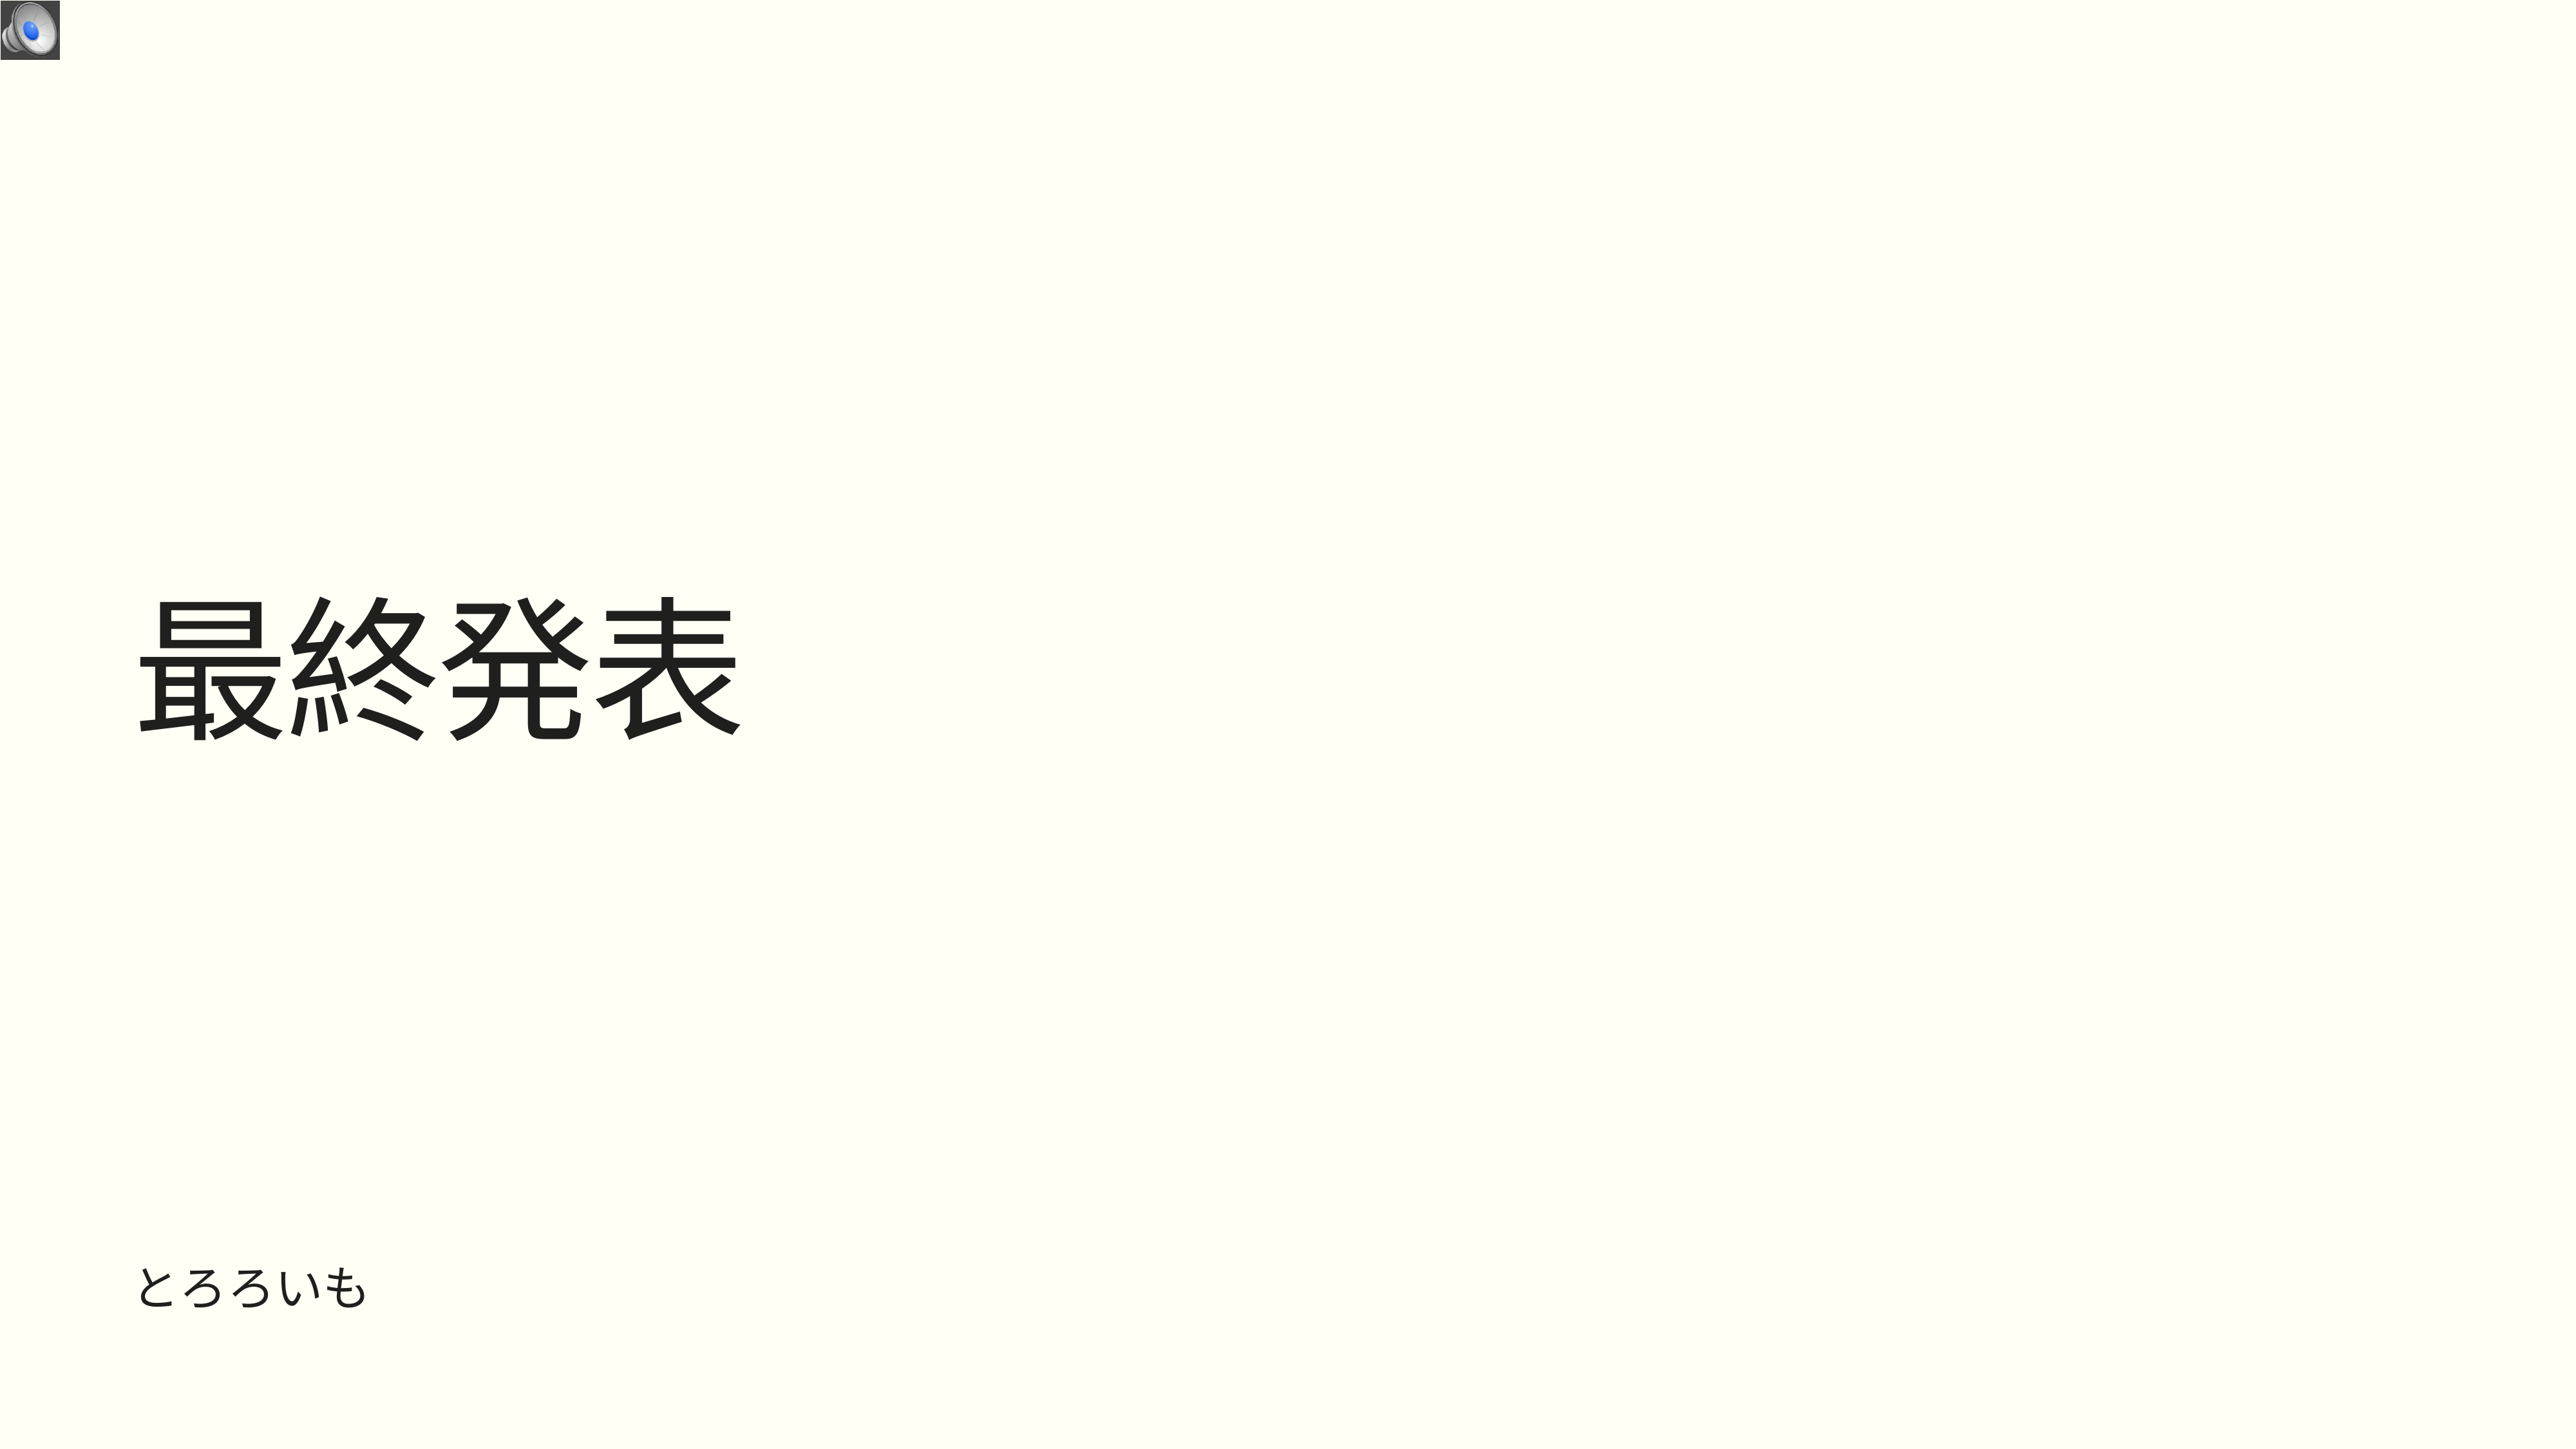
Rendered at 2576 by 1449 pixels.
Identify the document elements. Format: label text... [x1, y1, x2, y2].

picture [0, 0, 61, 61]
title 最終発表 [127, 271, 2449, 764]
list とろろいも [126, 1252, 2448, 1321]
